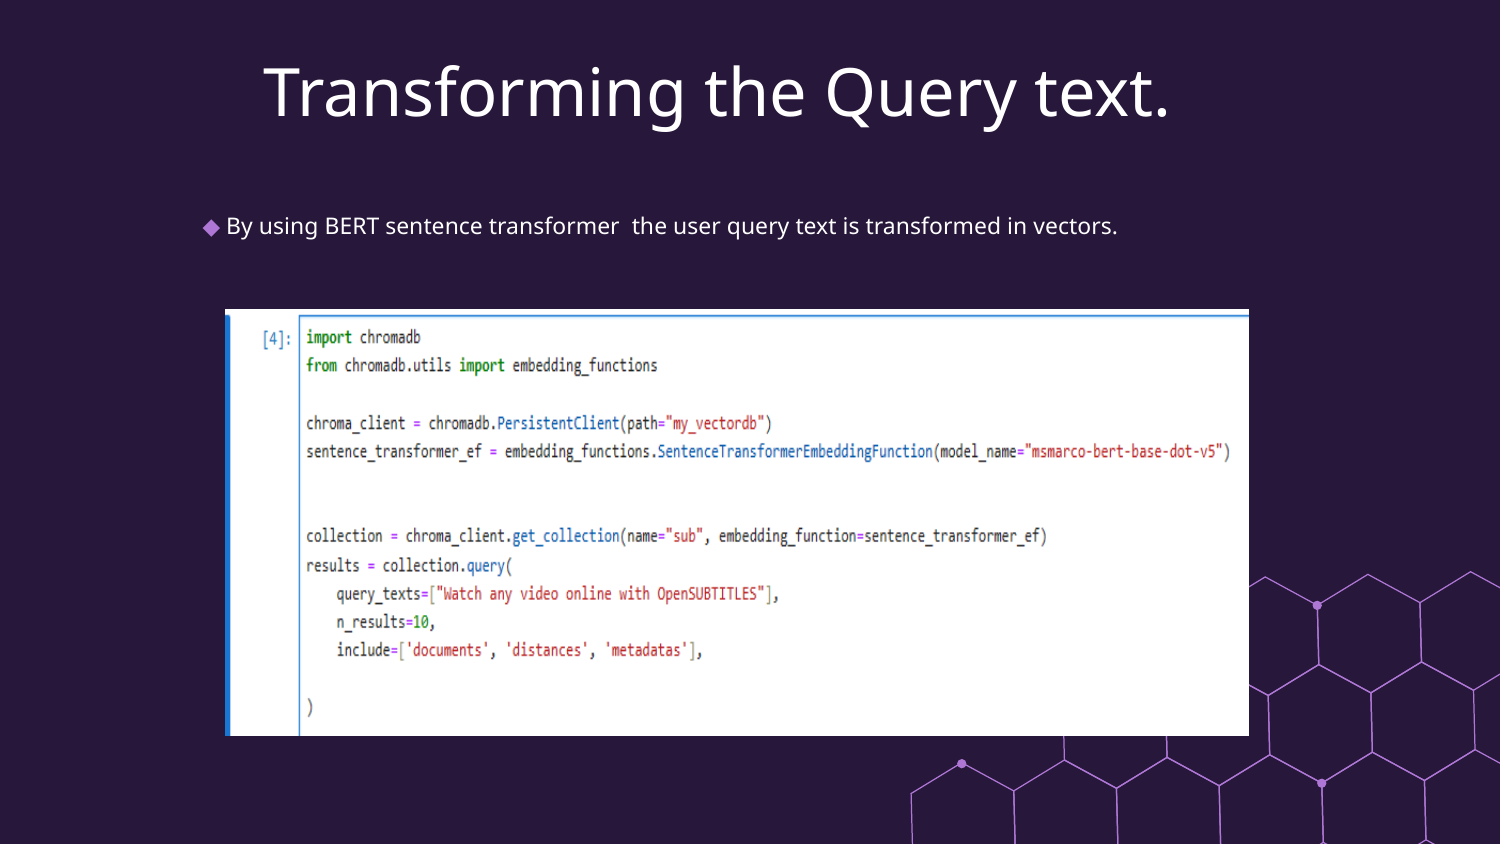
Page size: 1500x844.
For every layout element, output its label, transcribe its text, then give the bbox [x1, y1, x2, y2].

title Transforming the Query text. [94, 35, 1360, 129]
picture [224, 309, 1249, 737]
subtitle By using BERT sentence transformer the user query text is transformed in vectors. [187, 196, 1400, 285]
